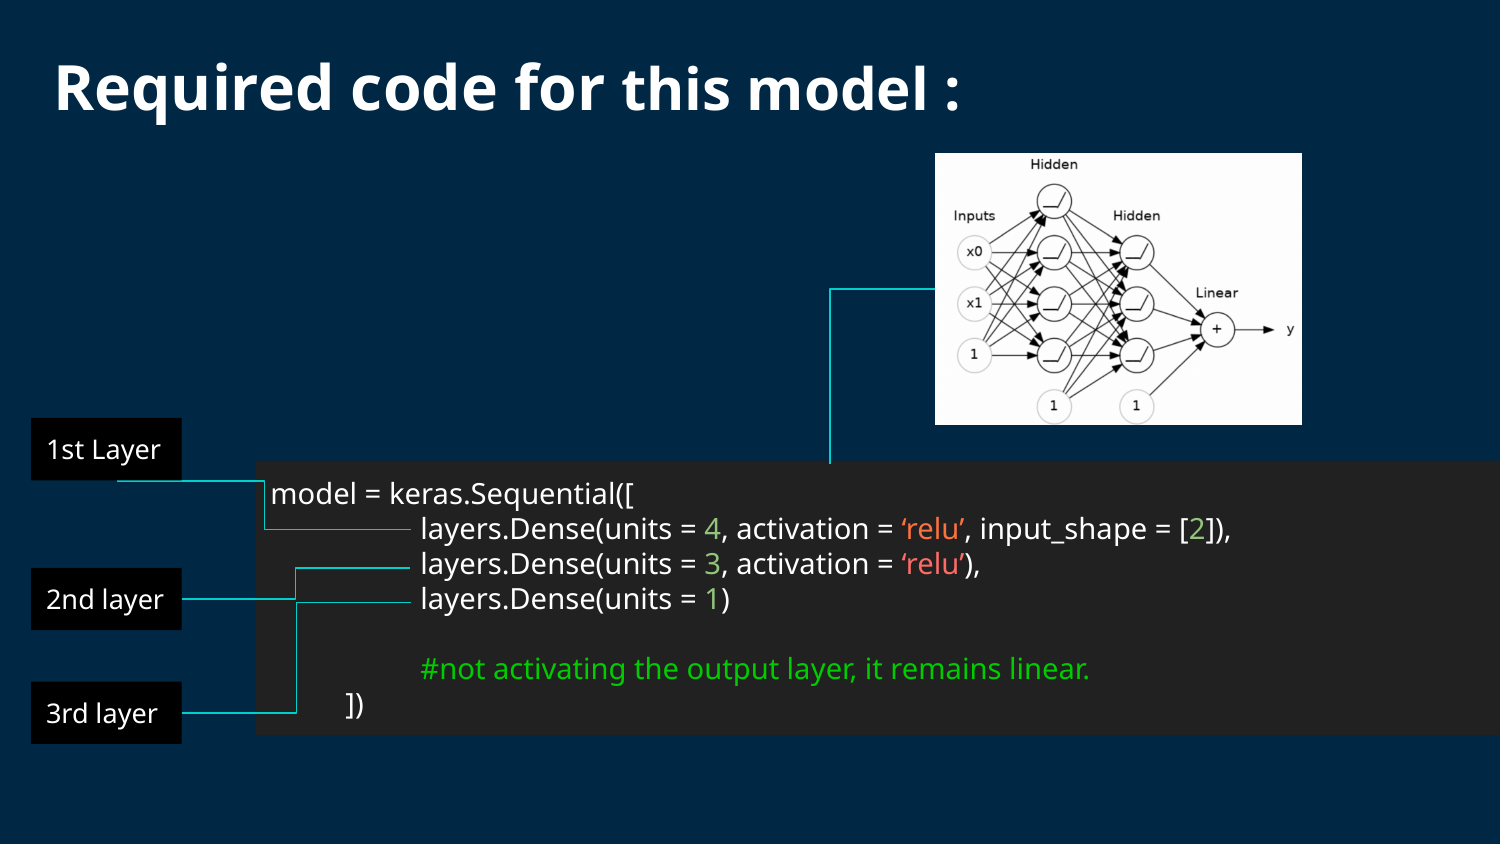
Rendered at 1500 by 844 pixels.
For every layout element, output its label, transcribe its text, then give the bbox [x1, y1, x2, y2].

text_box 1st Layer [31, 417, 182, 481]
text_box 2nd layer [31, 567, 180, 631]
text_box 3rd layer [31, 681, 182, 744]
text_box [116, 480, 412, 530]
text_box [181, 602, 412, 714]
text_box Required code for this model : [38, 32, 1033, 138]
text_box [829, 288, 936, 465]
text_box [181, 567, 410, 600]
text_box model = keras.Sequential([ layers.Dense(units = 4, activation = ‘relu’, input_shape = [2]), layers.Dense(units = 3, activation = ‘relu’), layers.Dense(units = 1) #not activating the output layer, it remains linear. ]) [255, 460, 1500, 736]
picture [935, 153, 1302, 425]
